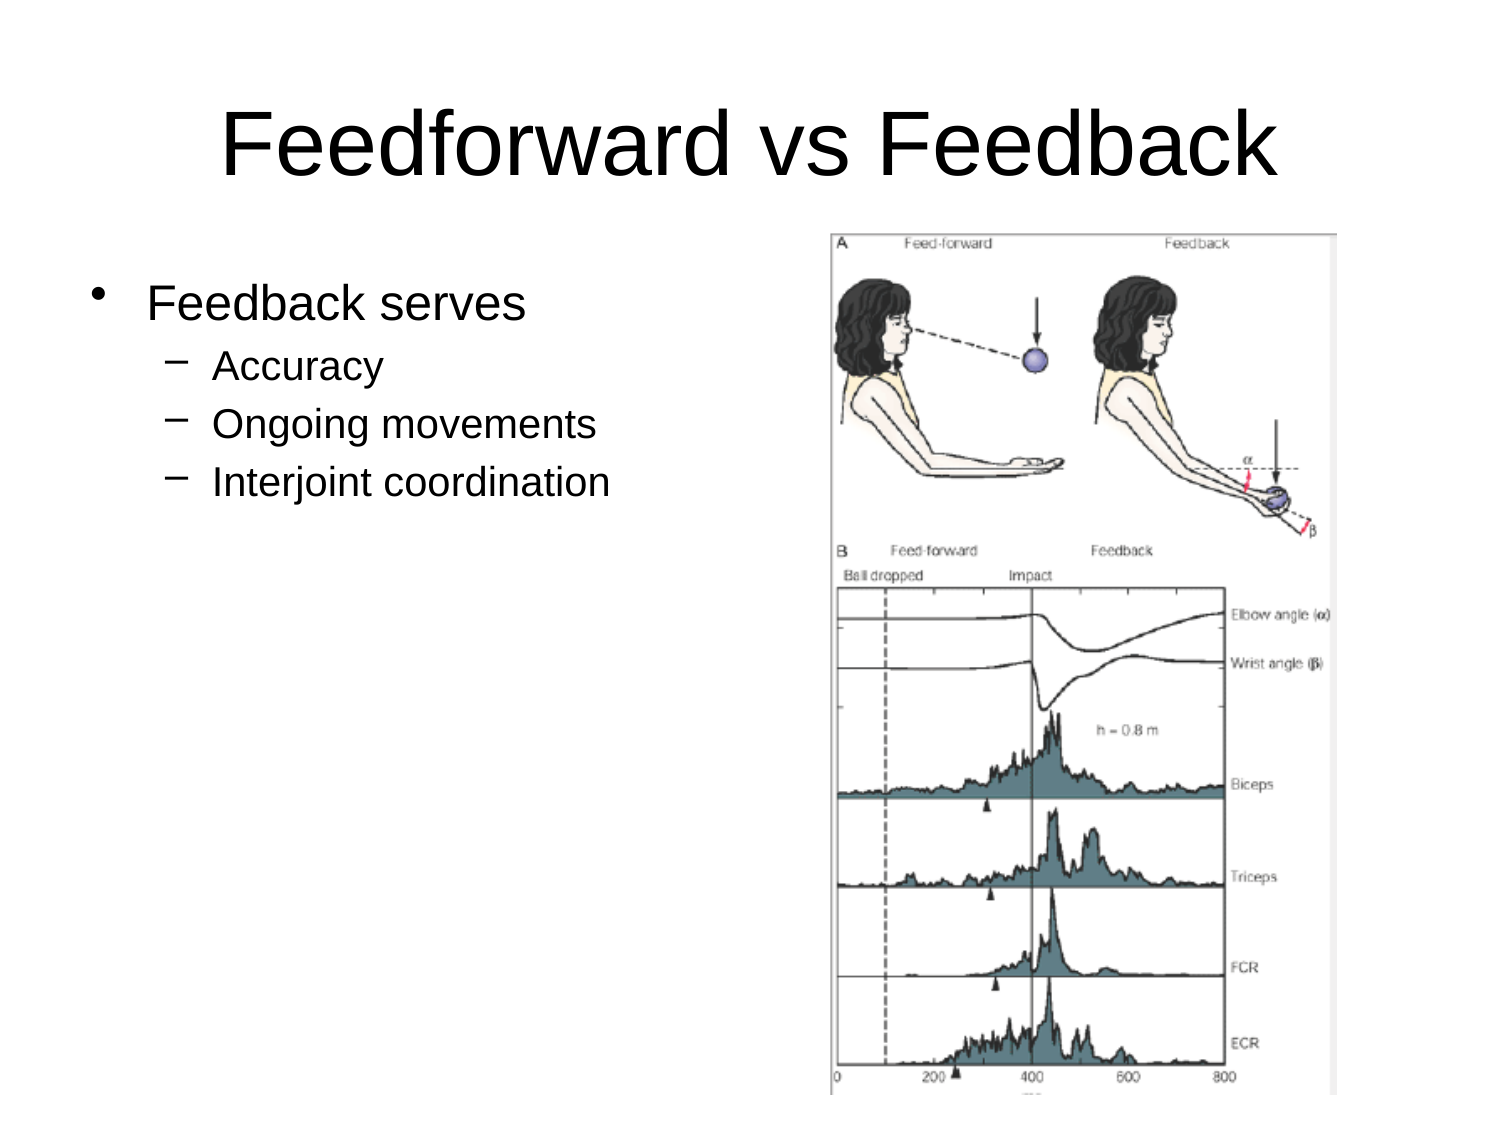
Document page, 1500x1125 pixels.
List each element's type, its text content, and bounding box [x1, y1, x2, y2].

list Feedback serves Accuracy Ongoing movements Interjoint coordination [75, 262, 671, 1005]
picture [828, 232, 1337, 1096]
title Feedforward vs Feedback [75, 45, 1425, 233]
